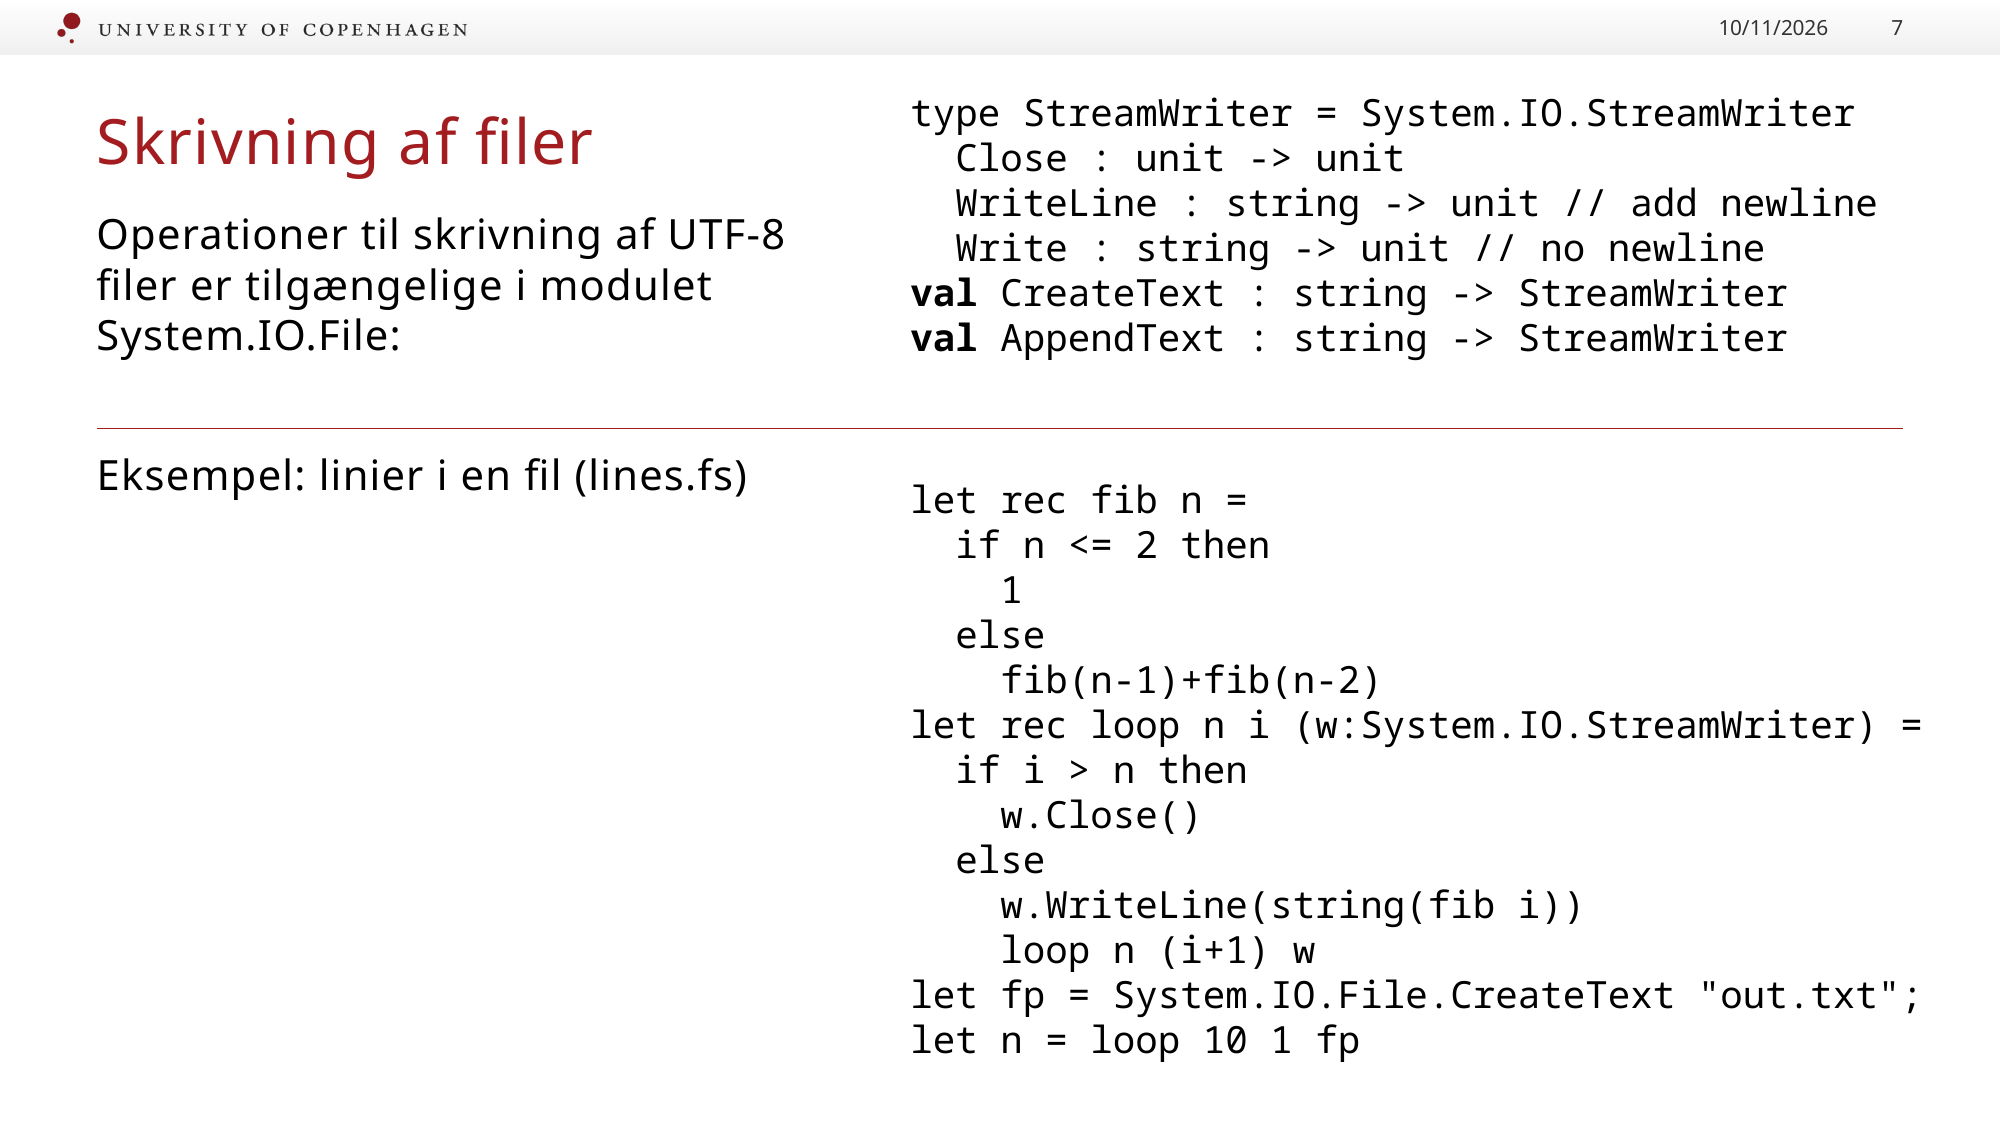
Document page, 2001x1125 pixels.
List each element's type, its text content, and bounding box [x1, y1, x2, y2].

text_box Operationer til skrivning af UTF-8 filer er tilgængelige i modulet System.IO.File: [96, 208, 836, 415]
slide_number 7 [1840, 14, 1904, 43]
text_box let rec fib n = if n <= 2 then 1 else fib(n-1)+fib(n-2) let rec loop n i (w:System.IO.StreamWriter) = if i > n then w.Close() else w.WriteLine(string(fib i)) loop n (i+1) w let fp = System.IO.File.CreateText "out.txt"; let n = loop 10 1 fp [895, 468, 2000, 1069]
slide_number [1694, 14, 1829, 43]
title Skrivning af filer [96, 101, 895, 244]
picture [92, 15, 475, 42]
text_box type StreamWriter = System.IO.StreamWriter Close : unit -> unit WriteLine : string -> unit // add newline Write : string -> unit // no newline val CreateText : string -> StreamWriter val AppendText : string -> StreamWriter [895, 81, 1904, 366]
text_box Eksempel: linier i en fil (lines.fs) [96, 448, 818, 526]
